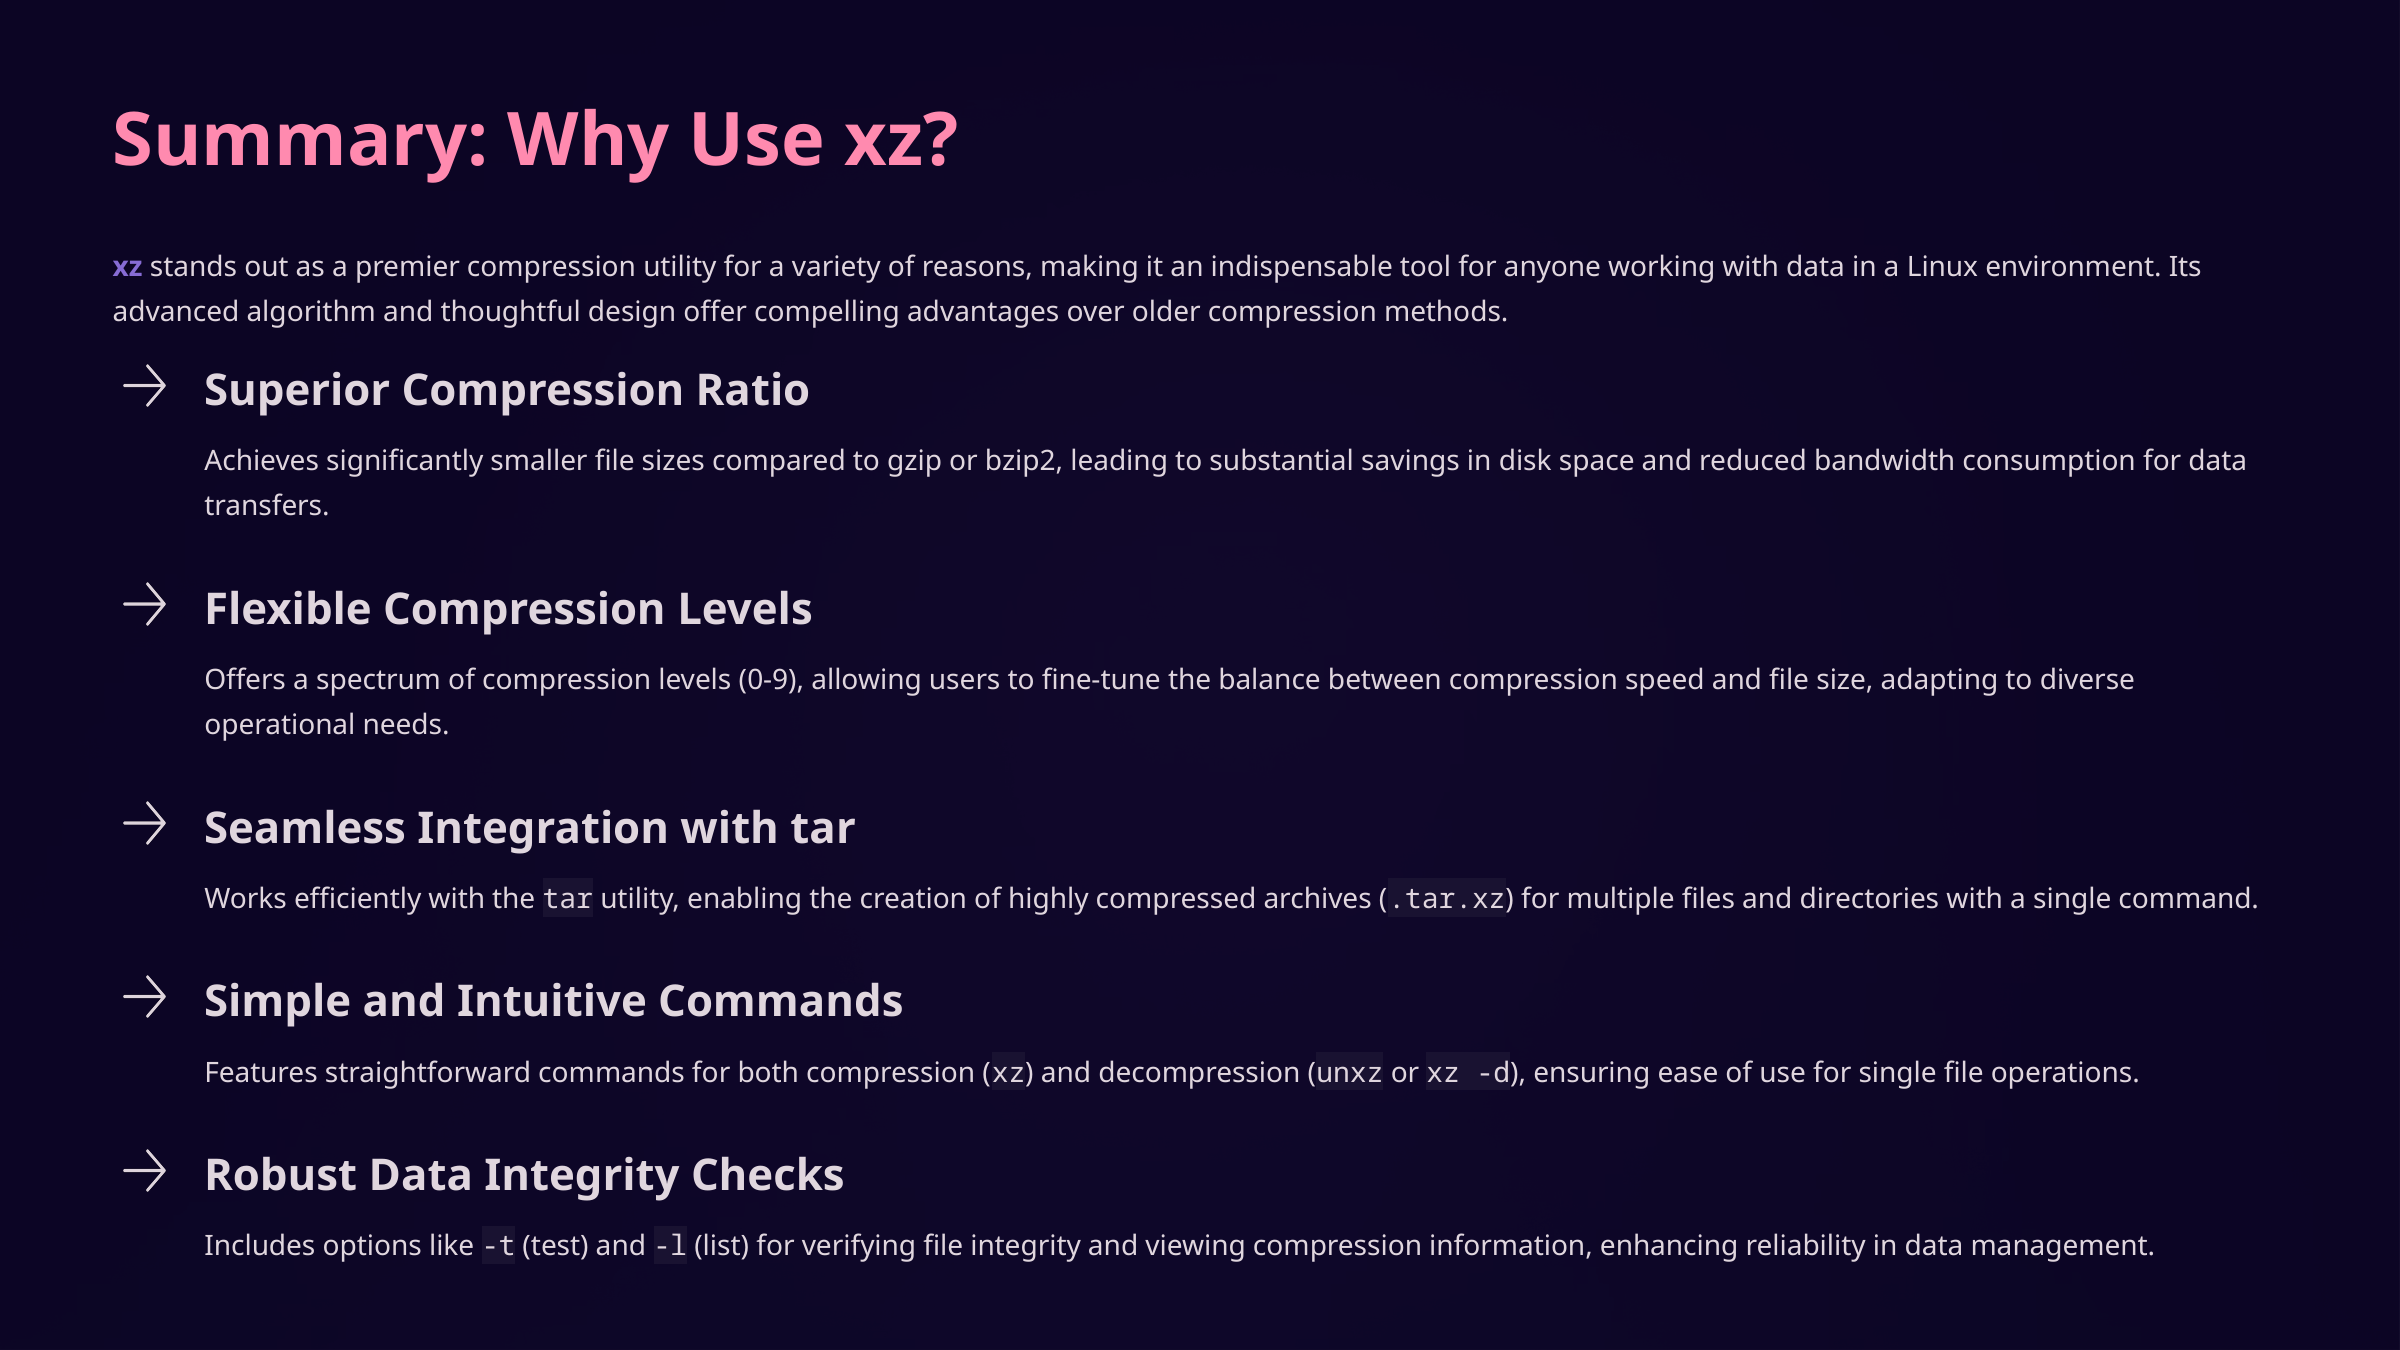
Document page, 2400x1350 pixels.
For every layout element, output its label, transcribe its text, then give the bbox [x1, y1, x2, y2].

picture [123, 582, 166, 626]
text_box Robust Data Integrity Checks [204, 1144, 796, 1200]
text_box xz stands out as a premier compression utility for a variety of reasons, making it an indispensable tool for anyone working with data in a Linux environment. Its advanced algorithm and thoughtful design offer compelling advantages over older compression methods. [112, 237, 2288, 328]
picture [123, 801, 166, 845]
text_box Superior Compression Ratio [204, 358, 781, 415]
text_box Features straightforward commands for both compression (xz) and decompression (unxz or xz -d), ensuring ease of use for single file operations. [204, 1042, 2288, 1088]
text_box Offers a spectrum of compression levels (0-9), allowing users to fine-tune the balance between compression speed and file size, adapting to diverse operational needs. [204, 650, 2288, 741]
text_box Seamless Integration with tar [204, 796, 802, 853]
picture [123, 364, 166, 407]
text_box Flexible Compression Levels [204, 577, 784, 634]
picture [123, 975, 166, 1018]
text_box Achieves significantly smaller file sizes compared to gzip or bzip2, leading to substantial savings in disk space and reduced bandwidth consumption for data transfers. [204, 431, 2288, 522]
picture [123, 1149, 166, 1192]
text_box Works efficiently with the tar utility, enabling the creation of highly compressed archives (.tar.xz) for multiple files and directories with a single command. [204, 869, 2288, 915]
text_box Summary: Why Use xz? [112, 88, 889, 181]
text_box Includes options like -t (test) and -l (list) for verifying file integrity and viewing compression information, enhancing reliability in data management. [204, 1216, 2288, 1262]
text_box Simple and Intuitive Commands [204, 970, 864, 1026]
